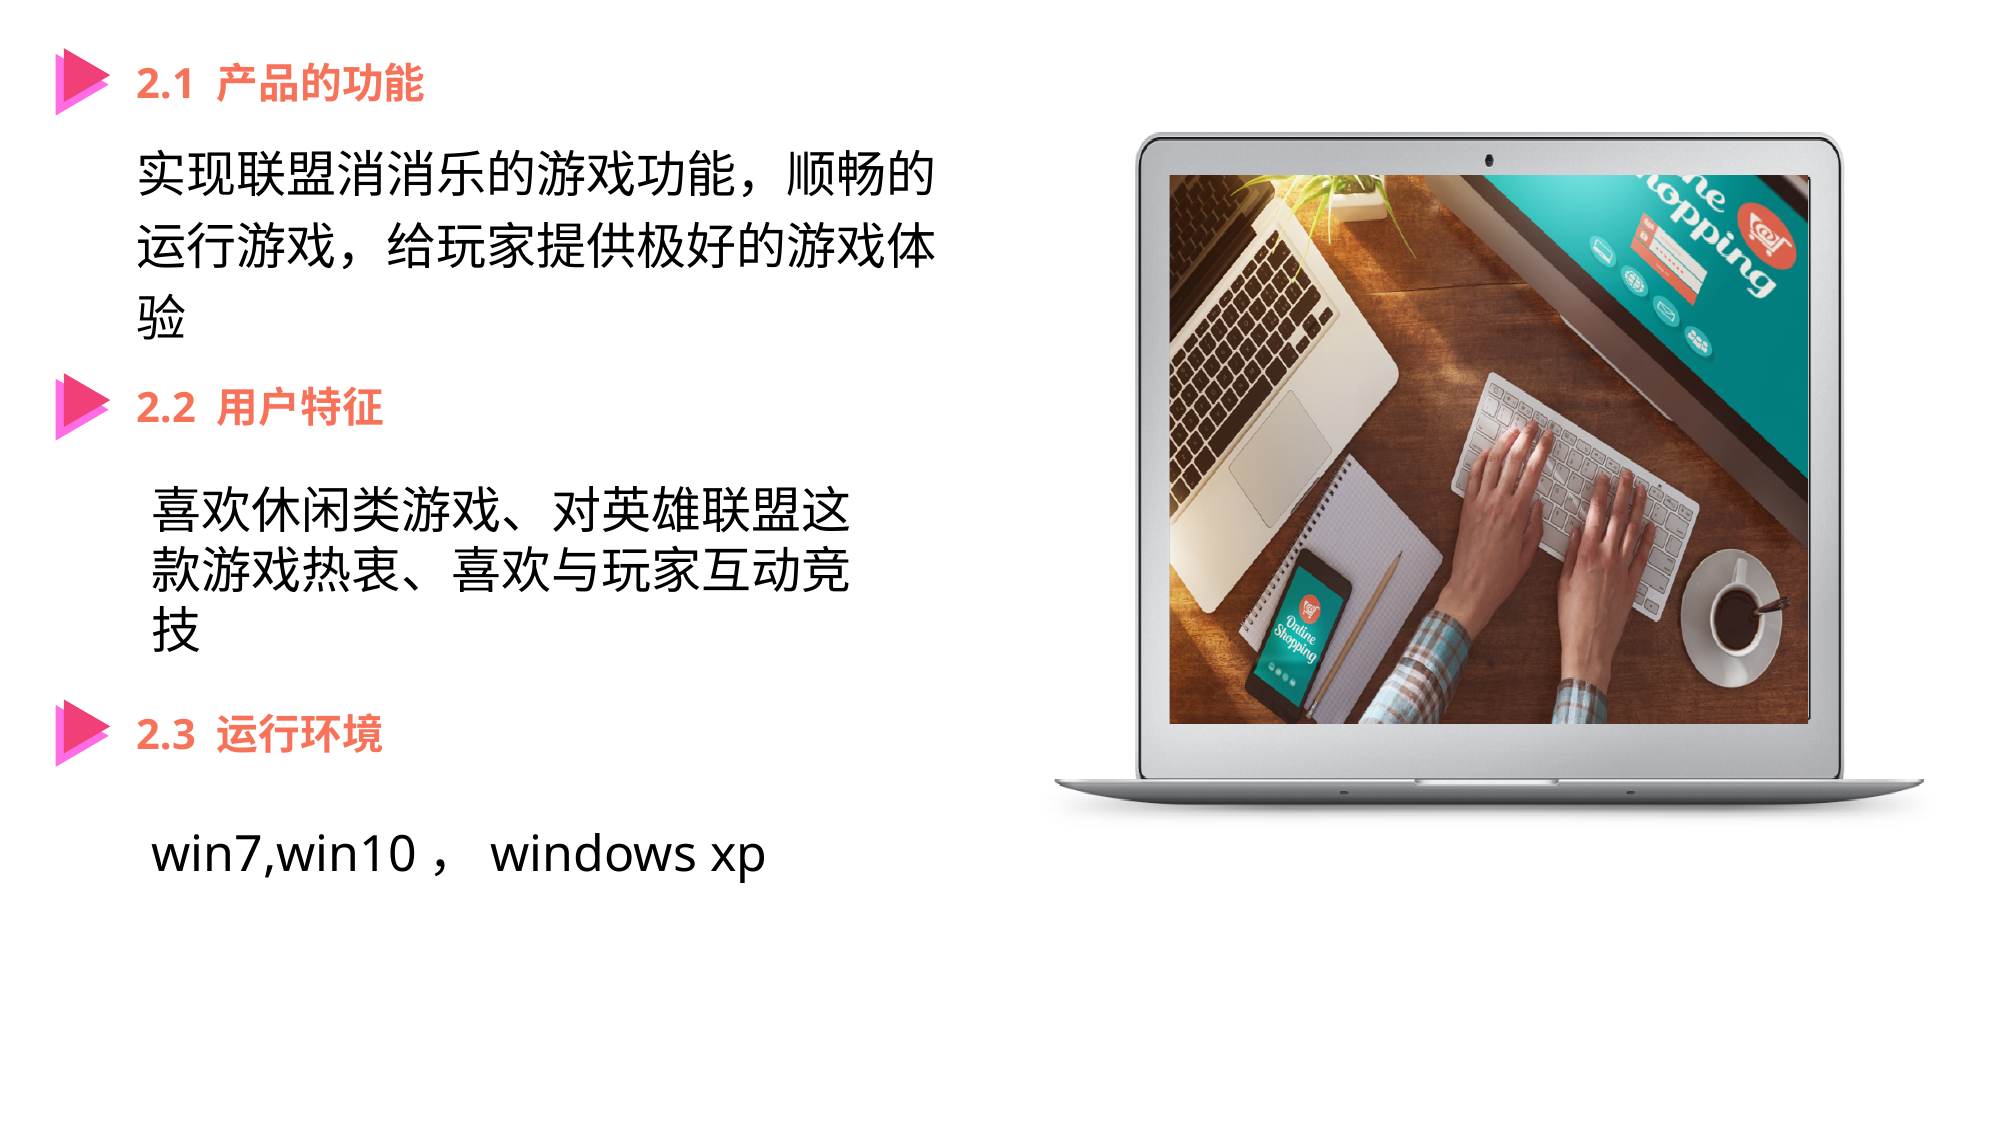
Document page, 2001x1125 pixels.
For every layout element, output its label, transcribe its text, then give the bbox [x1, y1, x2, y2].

text_box 实现联盟消消乐的游戏功能，顺畅的运行游戏，给玩家提供极好的游戏体验 [136, 130, 946, 347]
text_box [55, 48, 455, 118]
text_box 喜欢休闲类游戏、对英雄联盟这款游戏热衷、喜欢与玩家互动竞技 [136, 471, 907, 666]
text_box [55, 699, 455, 769]
text_box win7,win10，windows xp [136, 814, 881, 890]
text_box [1036, 103, 1961, 884]
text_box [55, 373, 455, 443]
